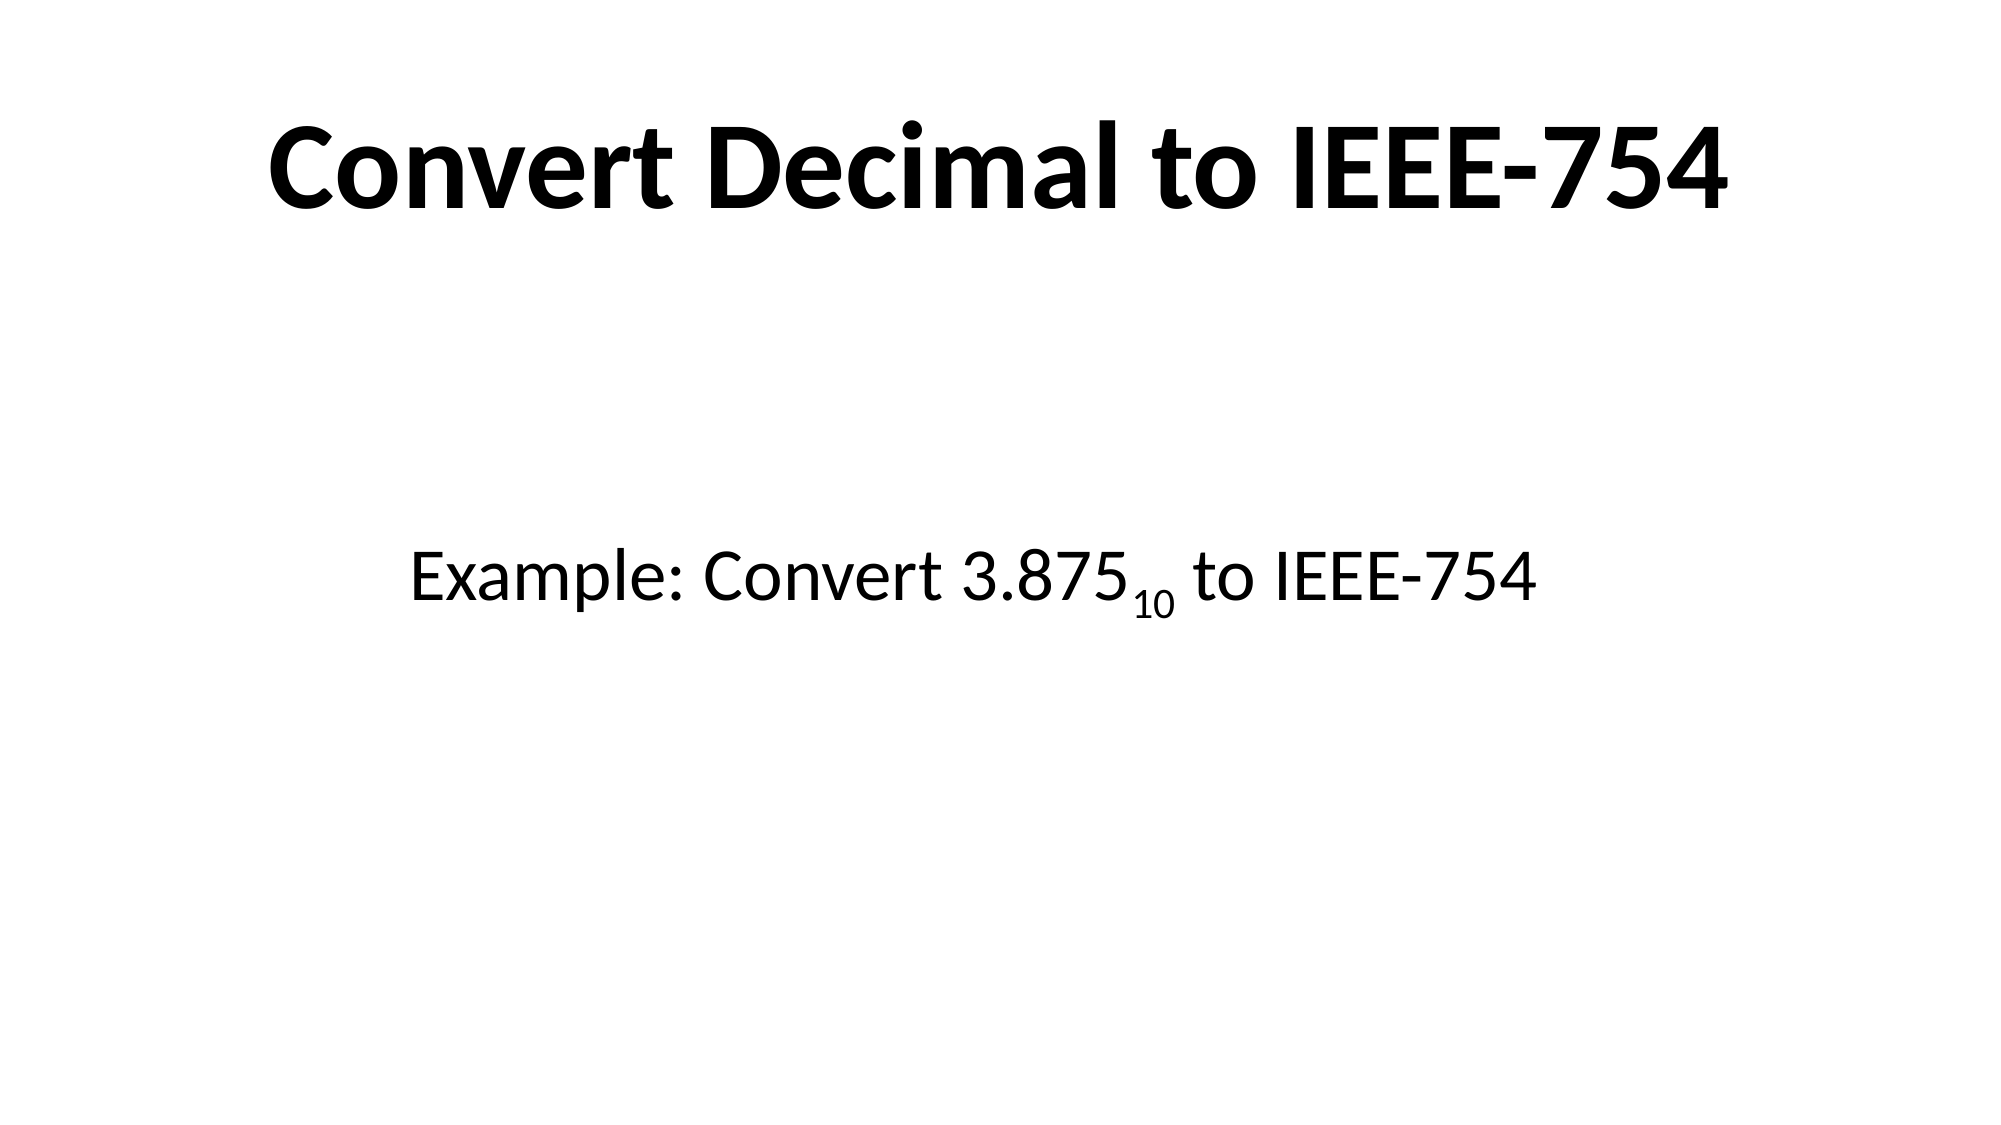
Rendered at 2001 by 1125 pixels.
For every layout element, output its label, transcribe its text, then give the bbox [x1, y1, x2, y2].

list Example: Convert 3.87510 to IEEE-754 [111, 518, 1837, 641]
title Convert Decimal to IEEE-754 [137, 59, 1863, 278]
